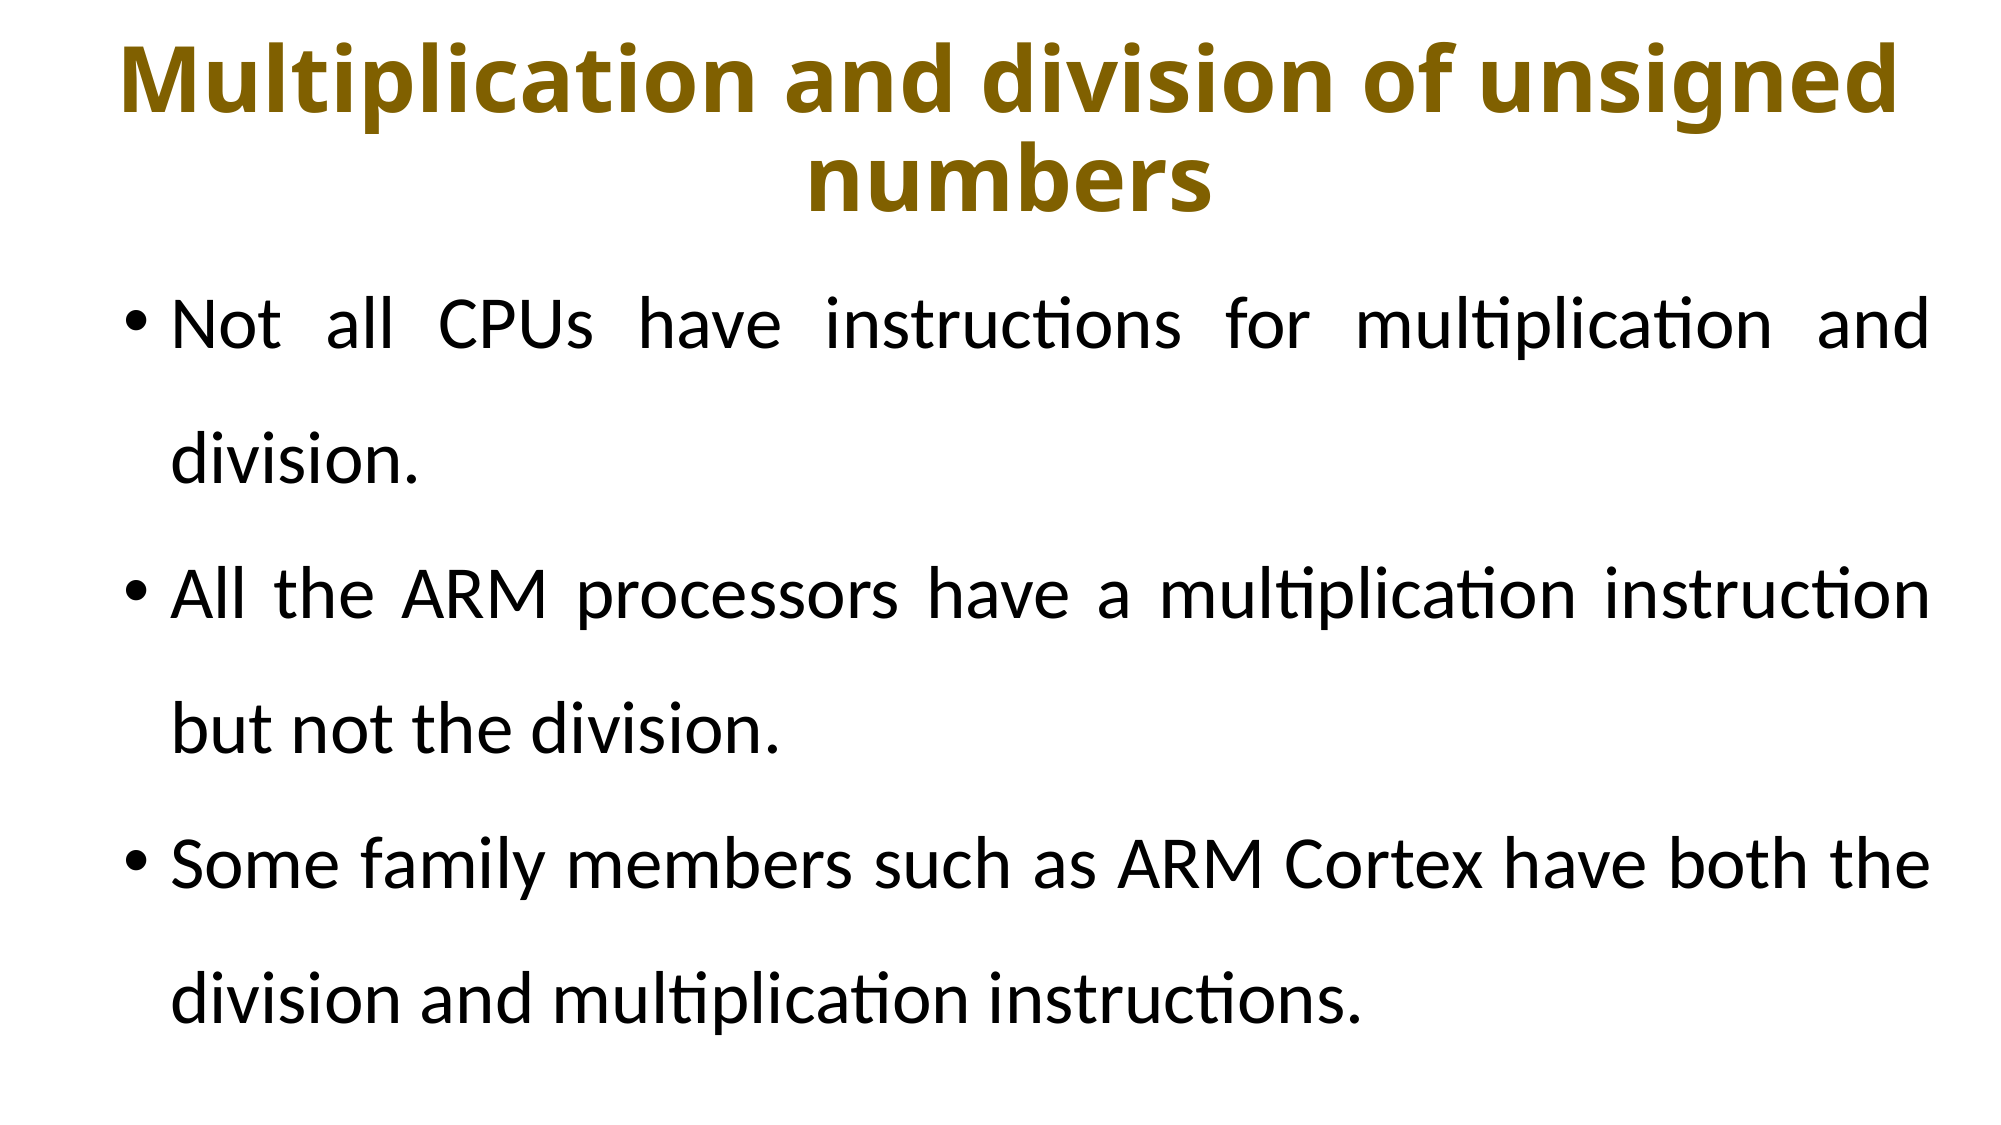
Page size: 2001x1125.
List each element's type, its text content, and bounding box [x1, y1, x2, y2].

text_box Not all CPUs have instructions for multiplication and division. All the ARM processors have a multiplication instruction but not the division. Some family members such as ARM Cortex have both the division and multiplication instructions. [108, 221, 1949, 1047]
title Multiplication and division of unsigned numbers [69, 59, 1949, 205]
